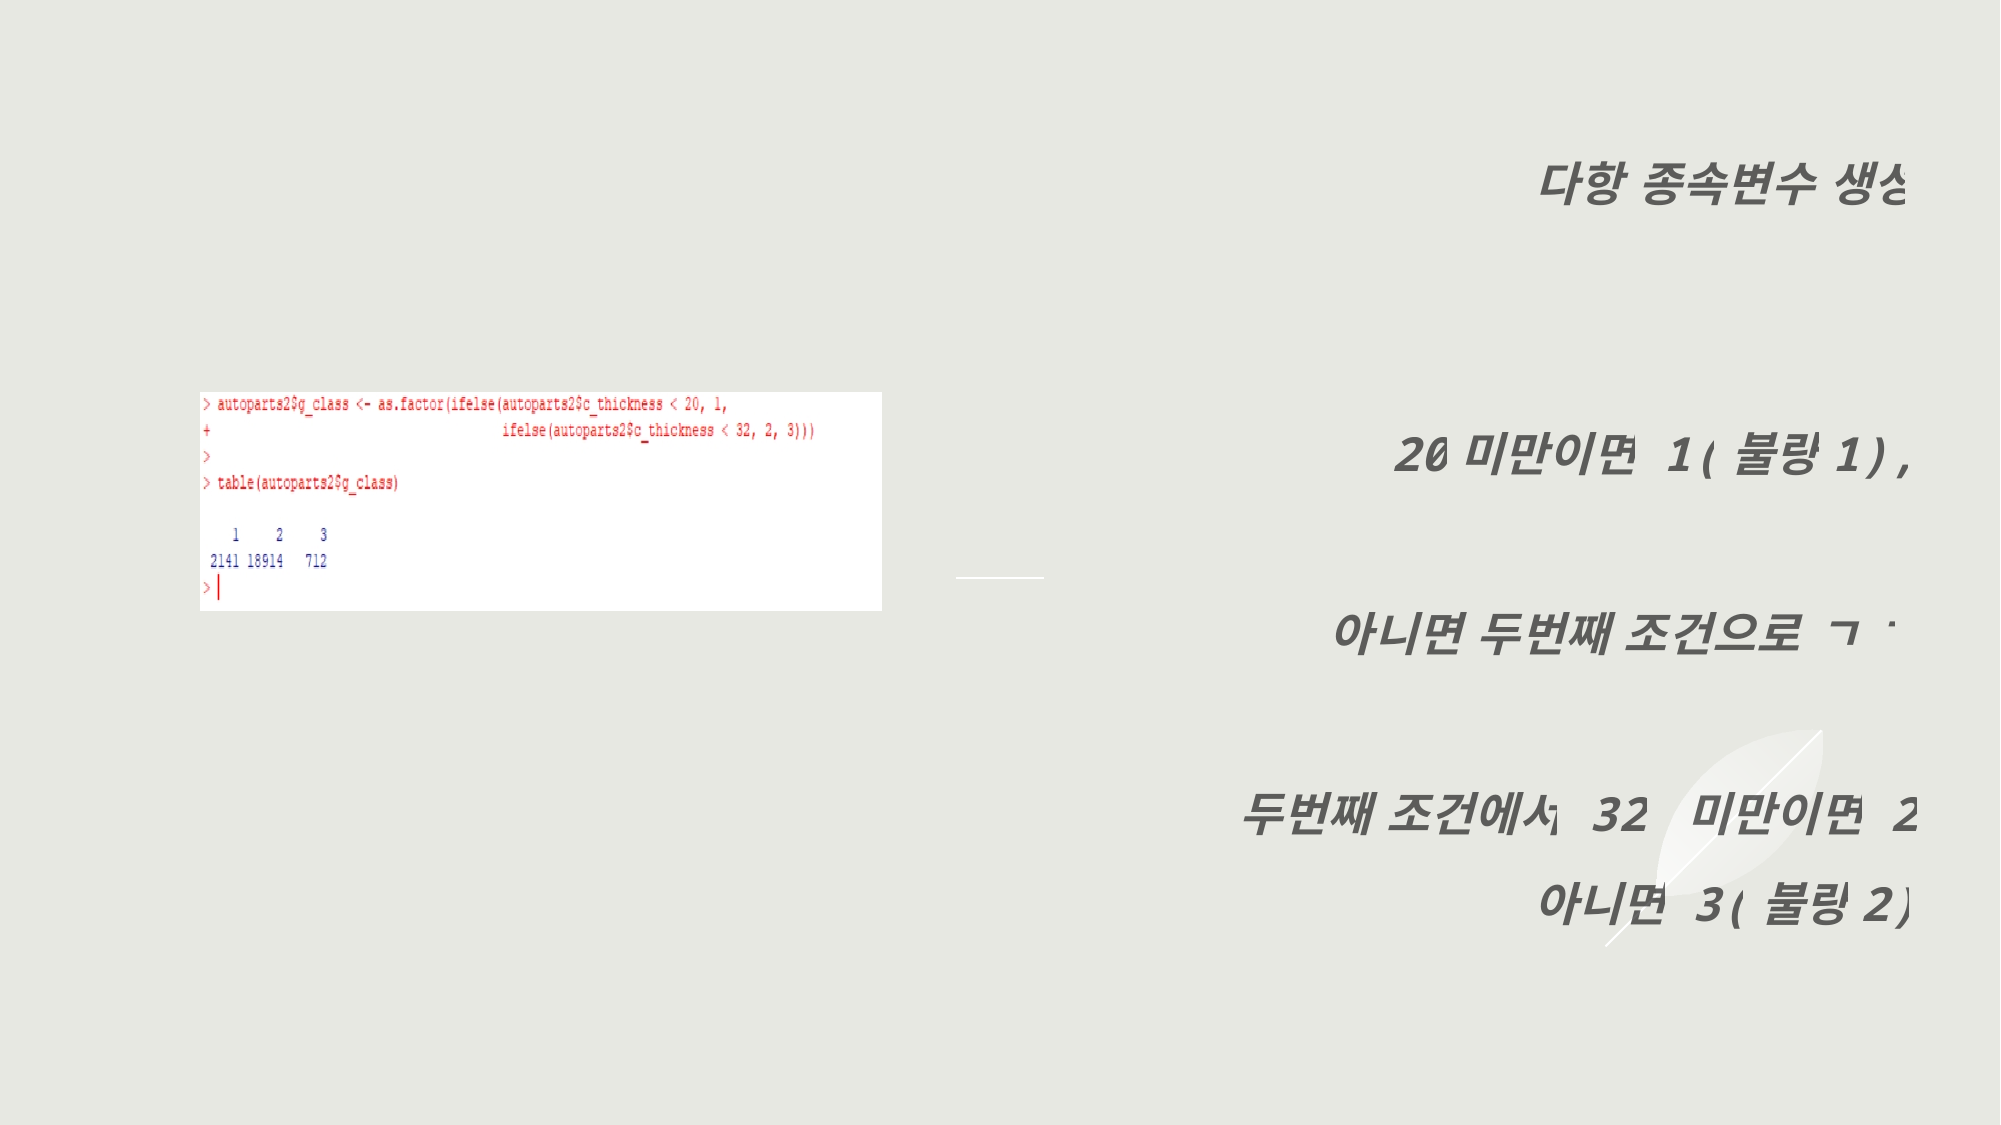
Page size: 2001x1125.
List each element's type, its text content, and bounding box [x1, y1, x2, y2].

picture [200, 392, 882, 611]
subtitle 다항 종속변수 생성 20미만이면 1(불량1), 아니면 두번째 조건으로 ㄱ ㄱ 두번째 조건에서 32 미만이면 2 아니면 3(불량2) [1050, 132, 1933, 947]
